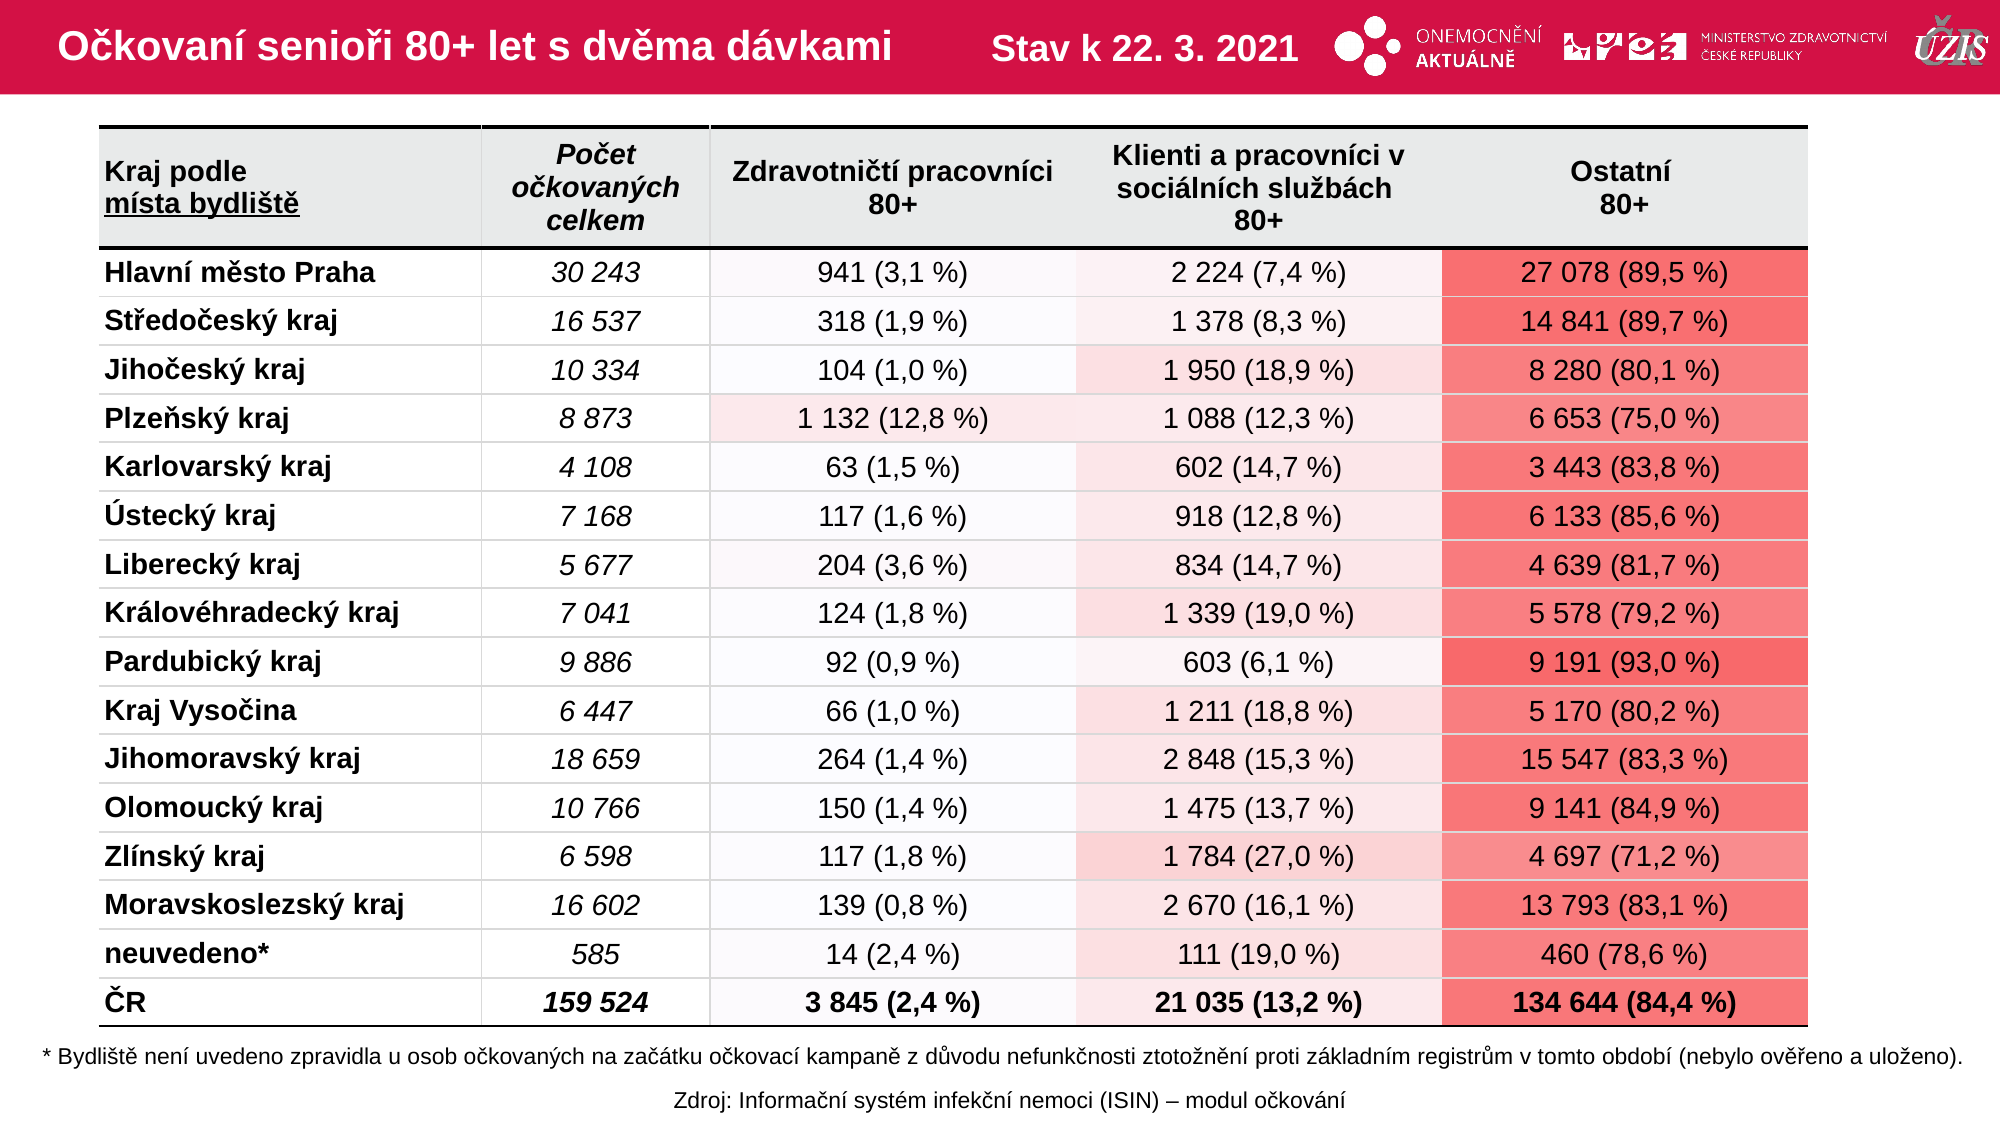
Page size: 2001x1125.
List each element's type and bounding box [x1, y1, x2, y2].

table_cell [482, 979, 709, 1025]
table_cell [99, 346, 481, 393]
table_cell [711, 979, 1808, 1025]
table_cell [482, 930, 709, 977]
table_cell [711, 297, 1808, 344]
table_cell [482, 395, 709, 441]
table_cell [711, 492, 1808, 539]
table_cell [99, 297, 481, 344]
picture [1915, 15, 1989, 66]
table_cell [99, 881, 481, 928]
table_cell [711, 395, 1808, 441]
table_header [99, 129, 481, 246]
table_cell [99, 687, 481, 733]
picture [1563, 31, 1888, 60]
table_cell [482, 541, 709, 587]
table_cell [711, 930, 1808, 977]
text_box [27, 1034, 1980, 1077]
table_cell [482, 589, 709, 636]
table_cell [99, 250, 481, 296]
table_cell [711, 687, 1808, 733]
table_cell [482, 735, 709, 782]
table_cell [711, 881, 1808, 928]
table_cell [711, 784, 1808, 831]
table_cell [482, 297, 709, 344]
table_cell [711, 735, 1808, 782]
table_cell [99, 541, 481, 587]
table_cell [482, 687, 709, 733]
table_header [482, 129, 709, 246]
text_box [976, 16, 1421, 77]
table_cell [711, 443, 1808, 490]
table_cell [99, 735, 481, 782]
title [42, 0, 1262, 95]
table_cell [482, 250, 709, 296]
picture [1421, 16, 1542, 76]
table_cell [99, 784, 481, 831]
table_cell [482, 638, 709, 685]
text_box [658, 1078, 1362, 1121]
table_cell [711, 346, 1808, 393]
table_cell [482, 492, 709, 539]
table_cell [482, 346, 709, 393]
table_header [711, 129, 1808, 246]
table_cell [99, 833, 481, 879]
table_cell [99, 638, 481, 685]
table_cell [711, 833, 1808, 879]
table_cell [99, 589, 481, 636]
table_cell [99, 930, 481, 977]
table_cell [99, 443, 481, 490]
table_cell [482, 443, 709, 490]
table_cell [482, 784, 709, 831]
table_cell [482, 833, 709, 879]
table_cell [99, 492, 481, 539]
table_cell [711, 250, 1808, 296]
table_cell [99, 979, 481, 1025]
table_cell [99, 395, 481, 441]
table_cell [711, 638, 1808, 685]
table_cell [711, 541, 1808, 587]
table_cell [711, 589, 1808, 636]
table_cell [482, 881, 709, 928]
